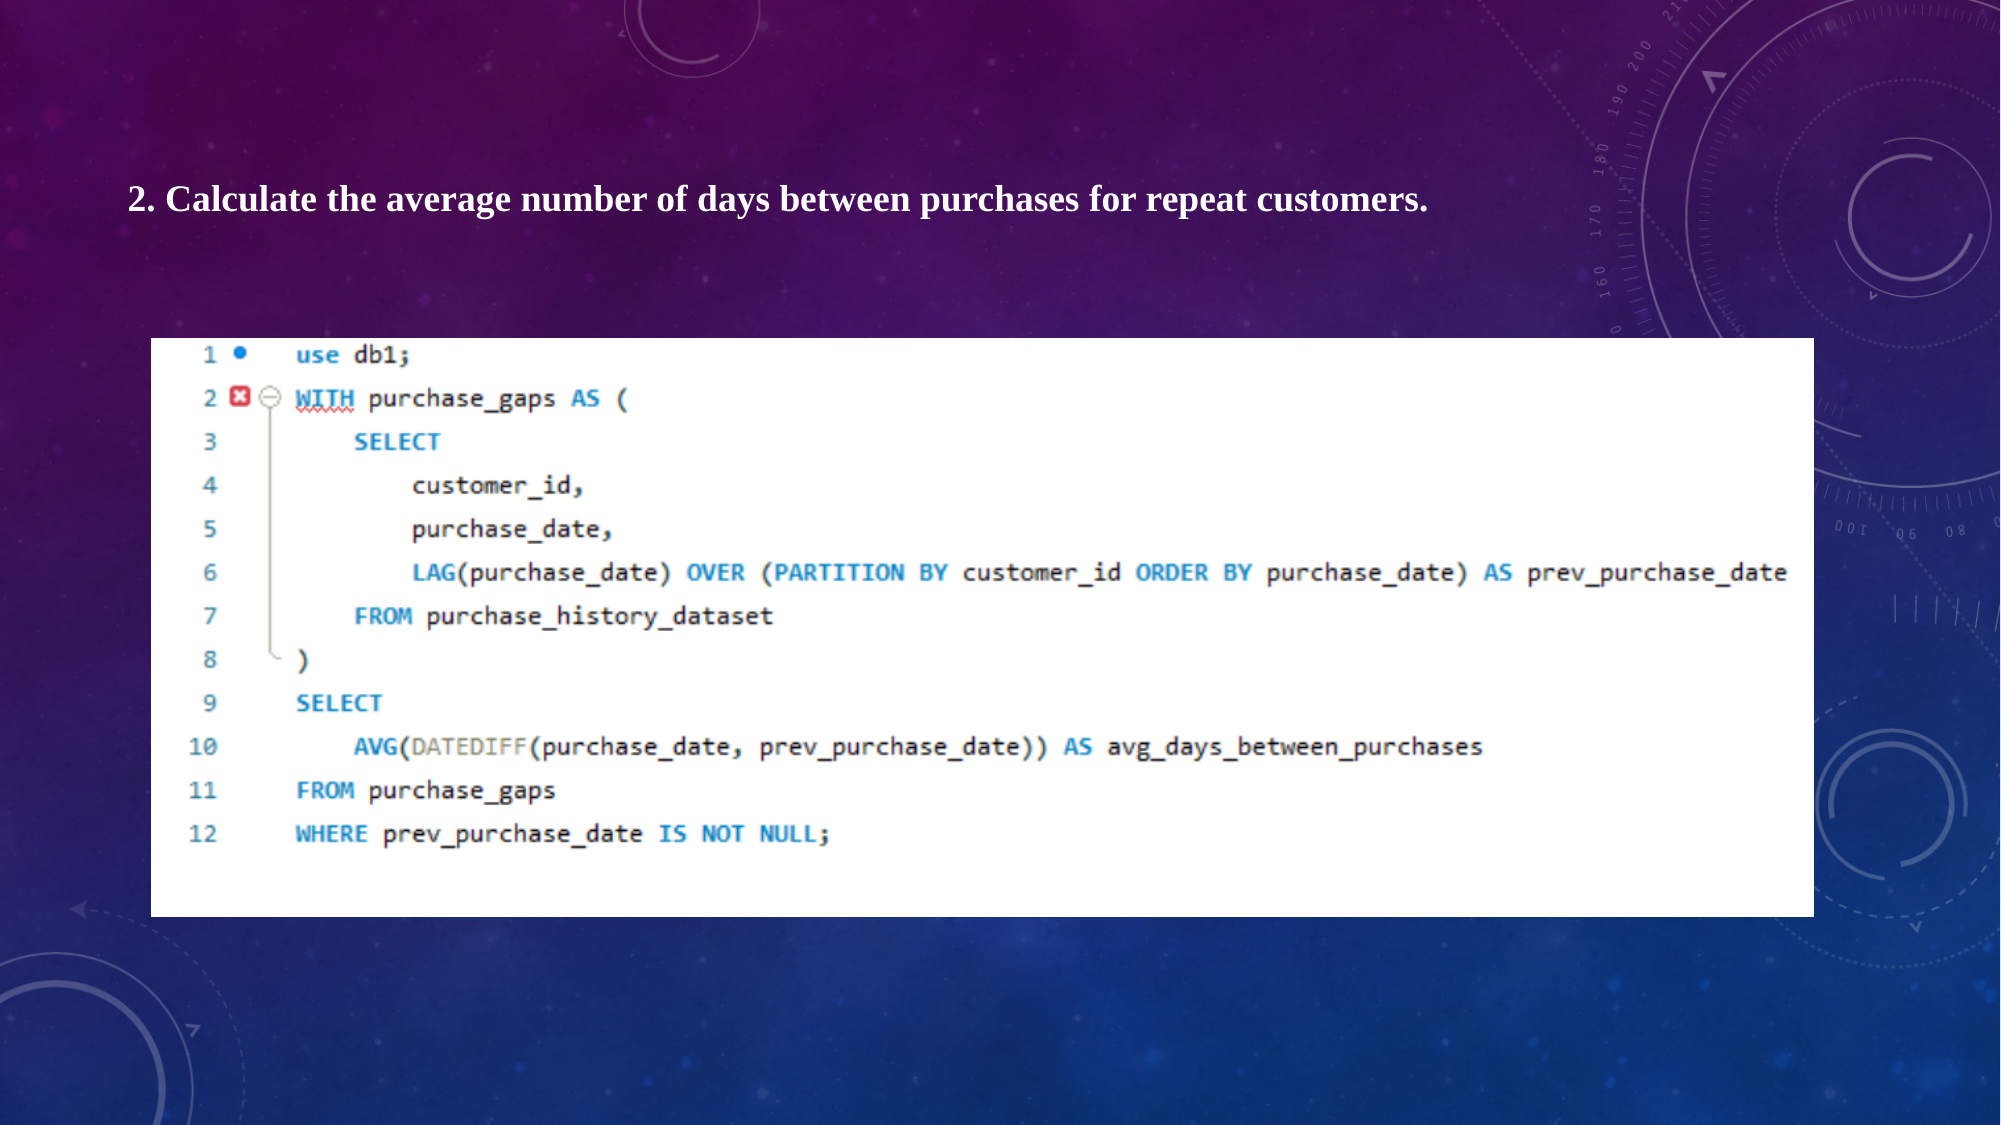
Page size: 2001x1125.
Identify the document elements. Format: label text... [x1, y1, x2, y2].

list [151, 338, 1814, 917]
title 2. Calculate the average number of days between purchases for repeat customers. [112, 99, 1775, 339]
picture [0, 0, 2001, 1125]
